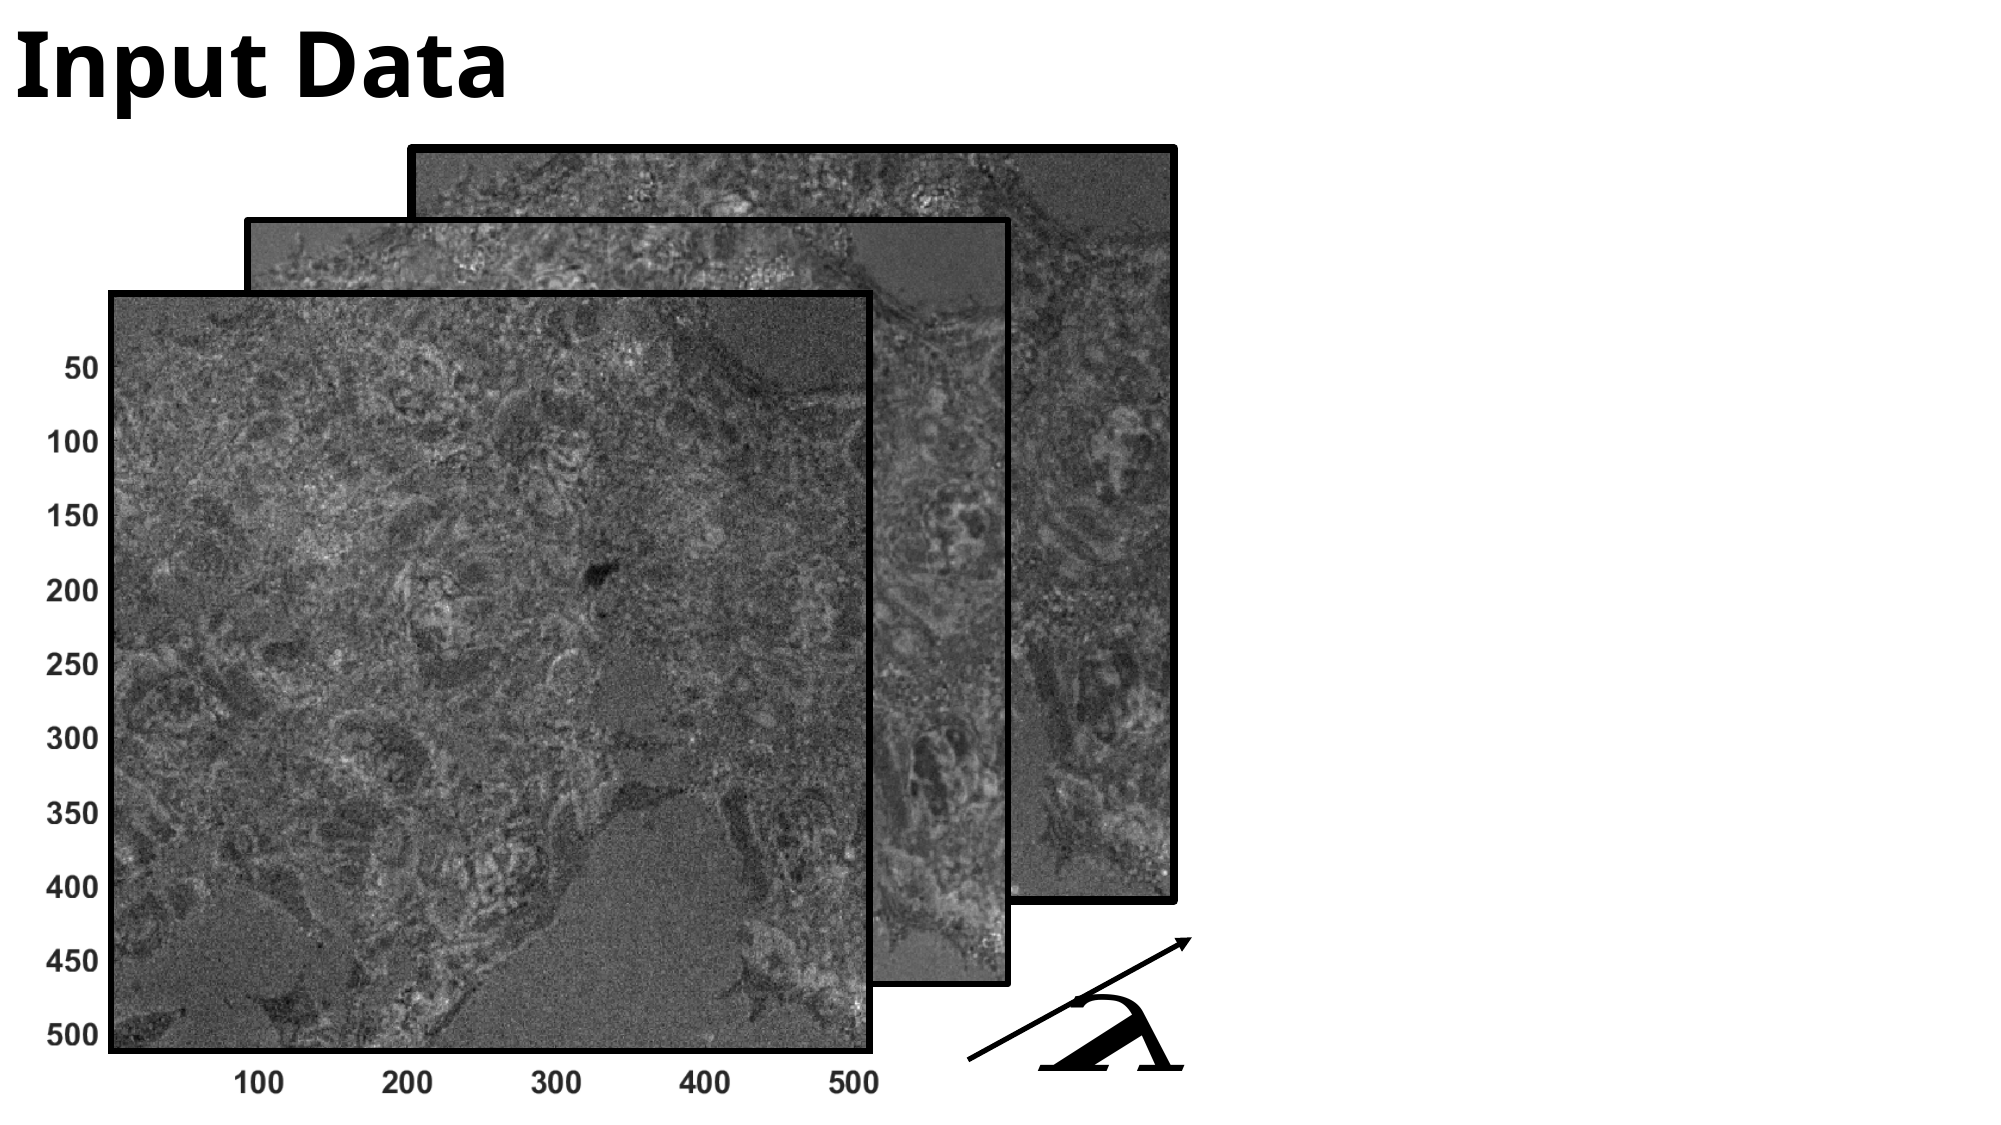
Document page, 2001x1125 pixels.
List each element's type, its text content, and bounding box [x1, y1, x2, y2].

title Input Data [0, 0, 1725, 160]
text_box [967, 937, 1192, 1060]
picture [22, 152, 1171, 1122]
